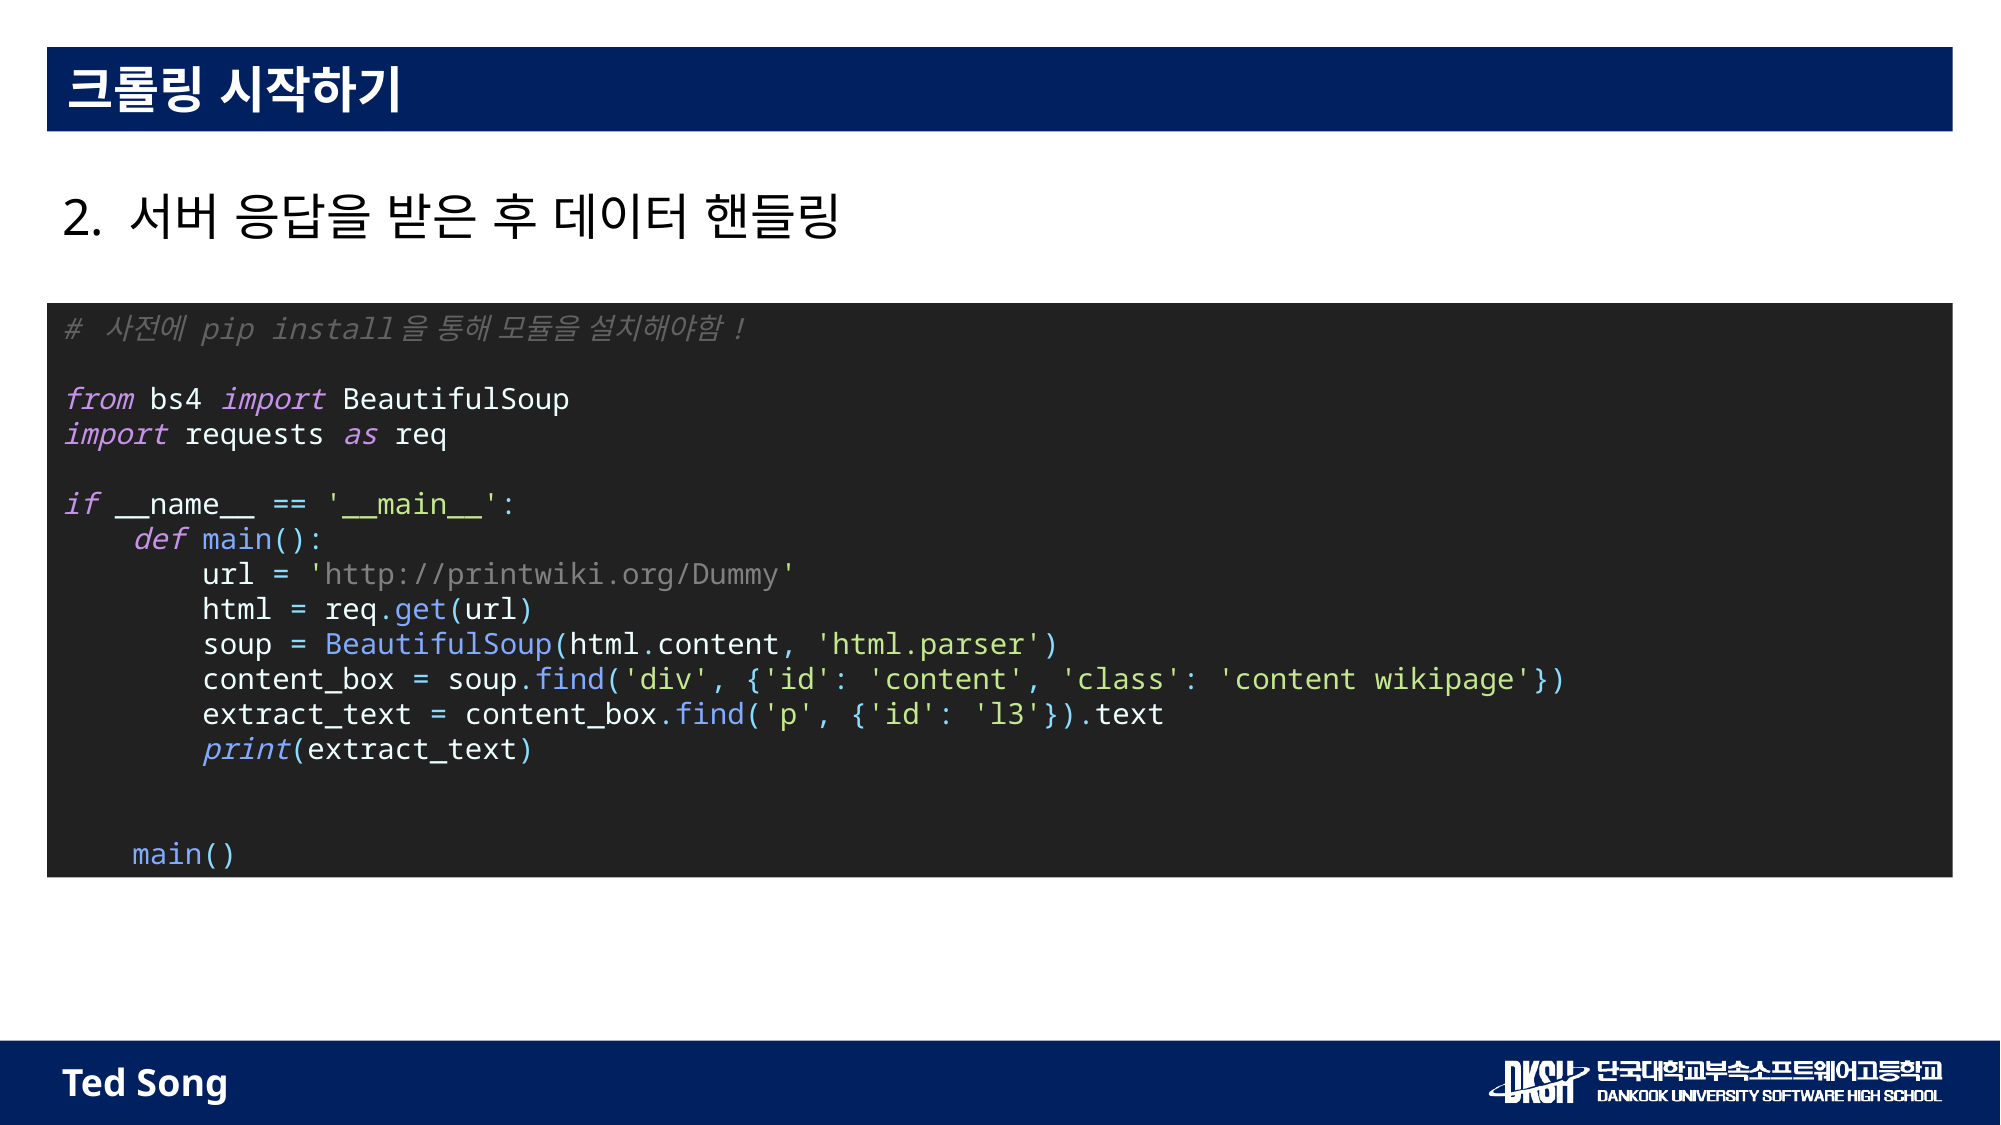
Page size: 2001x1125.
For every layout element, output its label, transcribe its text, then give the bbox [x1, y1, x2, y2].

text_box [46, 46, 1954, 132]
text_box 크롤링 시작하기 [52, 51, 418, 127]
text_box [0, 1040, 2000, 1125]
text_box 2. 서버 응답을 받은 후 데이터 핸들링 [47, 177, 1953, 253]
text_box # 사전에 pip install을 통해 모듈을 설치해야함! from bs4 import BeautifulSoup import requests as req if __name__ == '__main__': def main(): url = 'http://printwiki.org/Dummy' html = req.get(url) soup = BeautifulSoup(html.content, 'html.parser') content_box = soup.find('div', {'id': 'content', 'class': 'content wikipage'}) extract_text = content_box.find('p', {'id': 'l3'}).text print(extract_text) main() [47, 303, 1953, 878]
